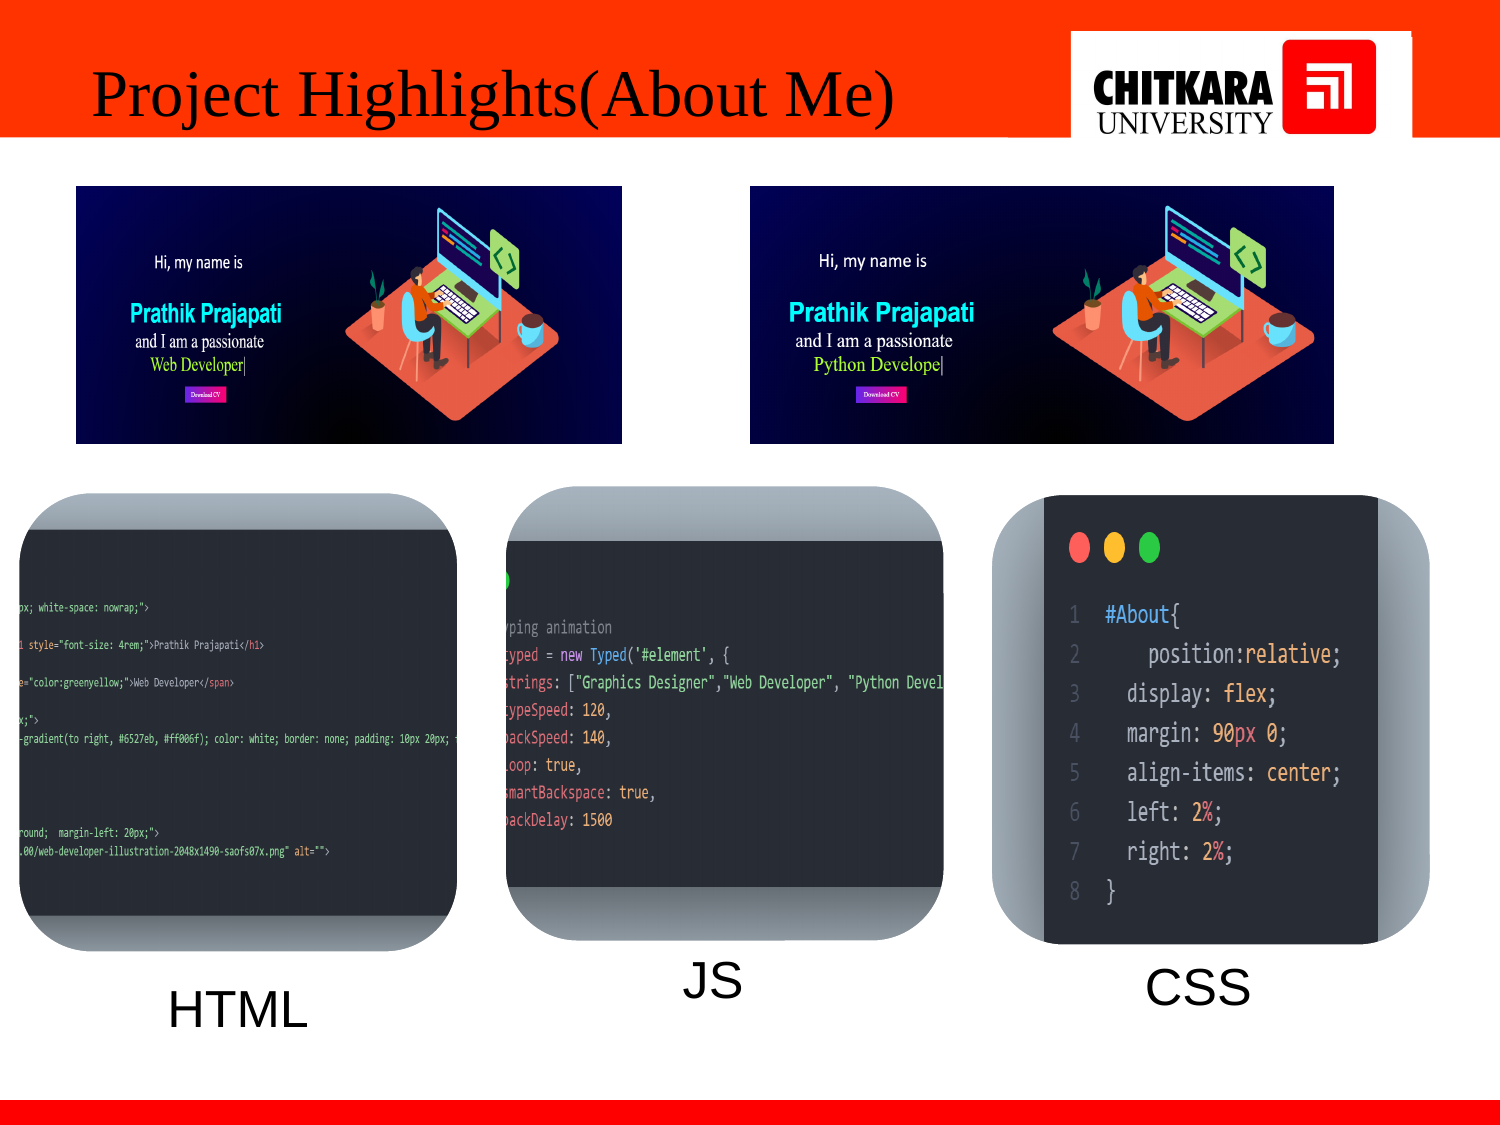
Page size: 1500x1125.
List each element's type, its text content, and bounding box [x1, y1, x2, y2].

picture [749, 185, 1334, 443]
text_box Project Highlights(About Me) [76, 42, 963, 138]
picture [76, 185, 622, 443]
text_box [16, 443, 1433, 1052]
picture [1074, 37, 1391, 138]
